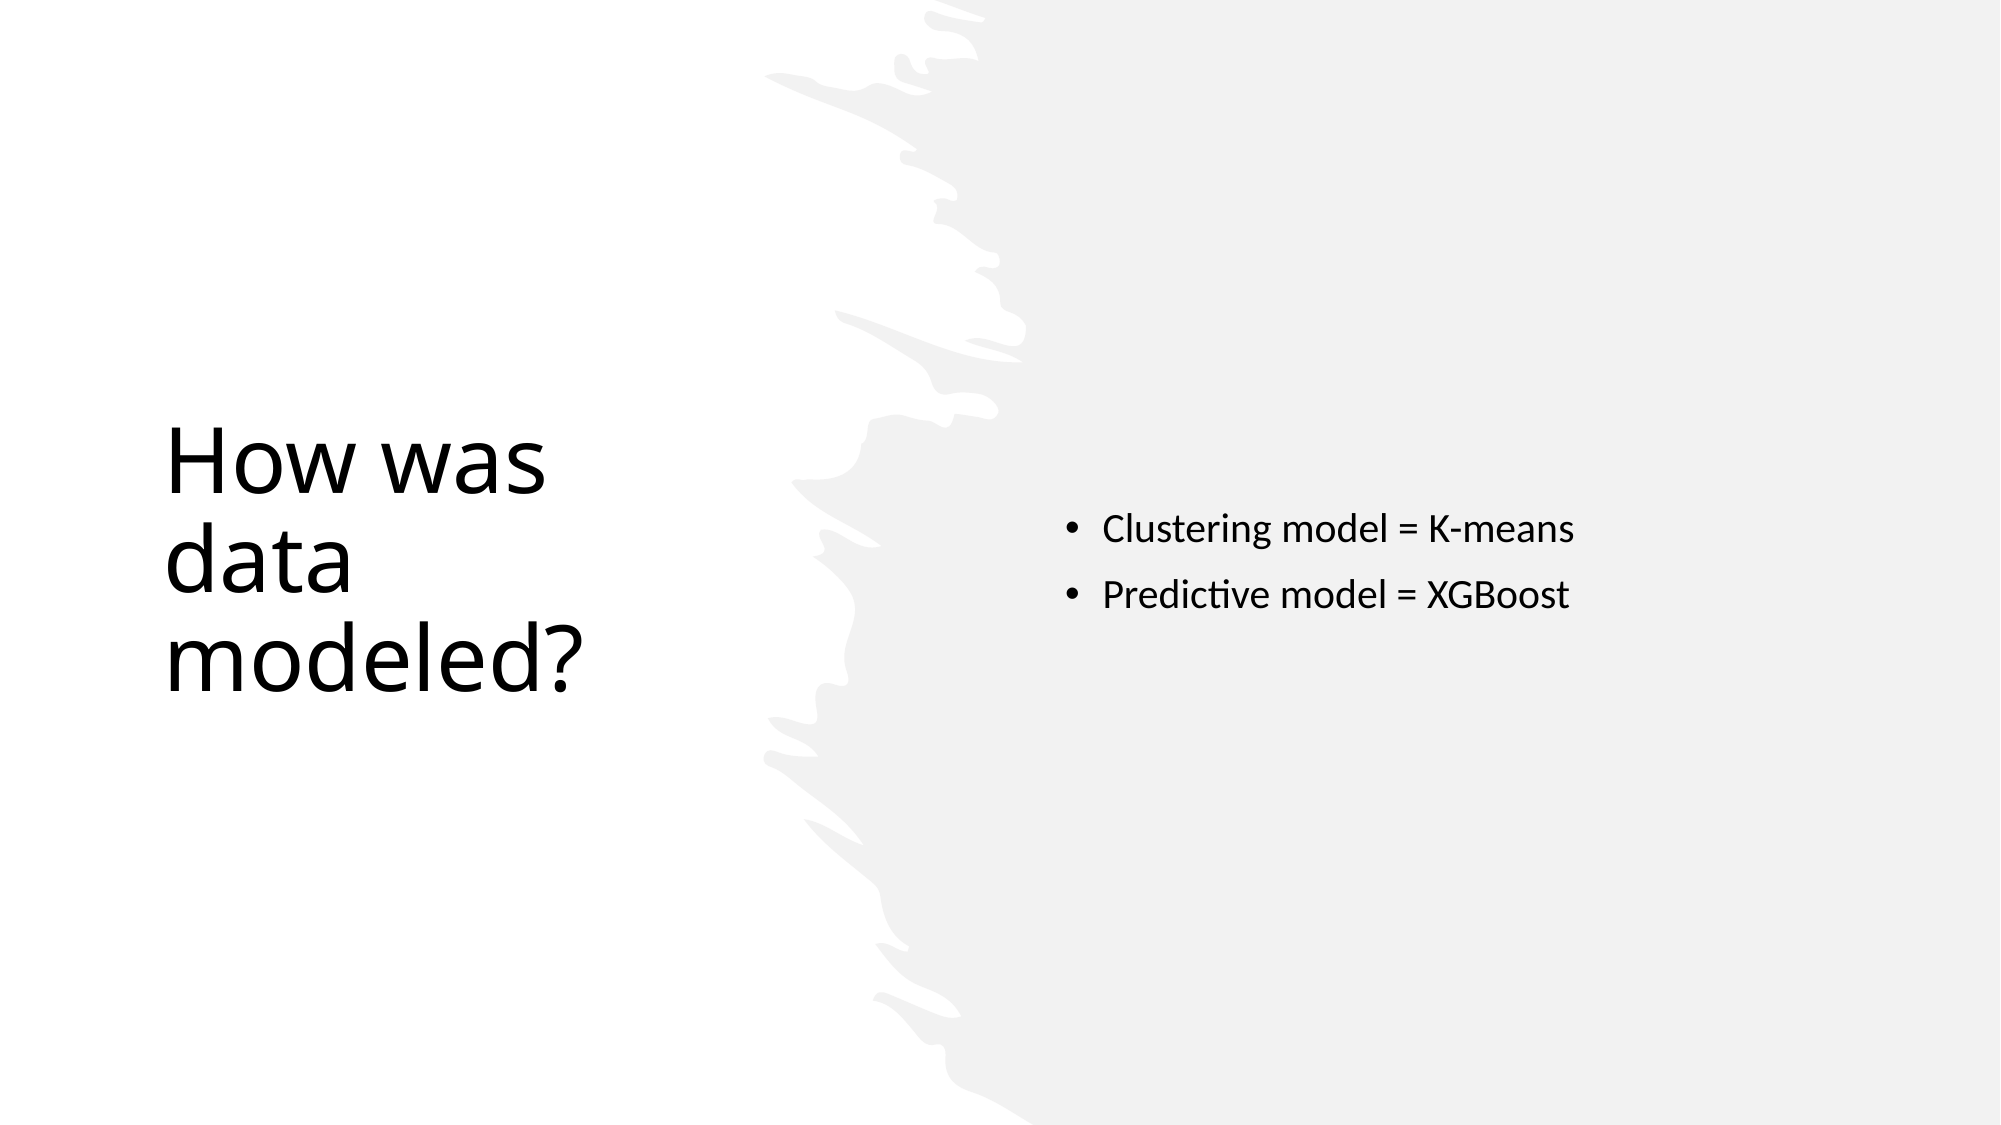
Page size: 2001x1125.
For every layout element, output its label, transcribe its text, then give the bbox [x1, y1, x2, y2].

list Clustering model = K-means Predictive model = XGBoost [1050, 116, 1863, 1008]
text_box [0, 0, 1031, 1125]
text_box [764, 0, 2000, 1125]
title How was data modeled? [148, 174, 764, 951]
